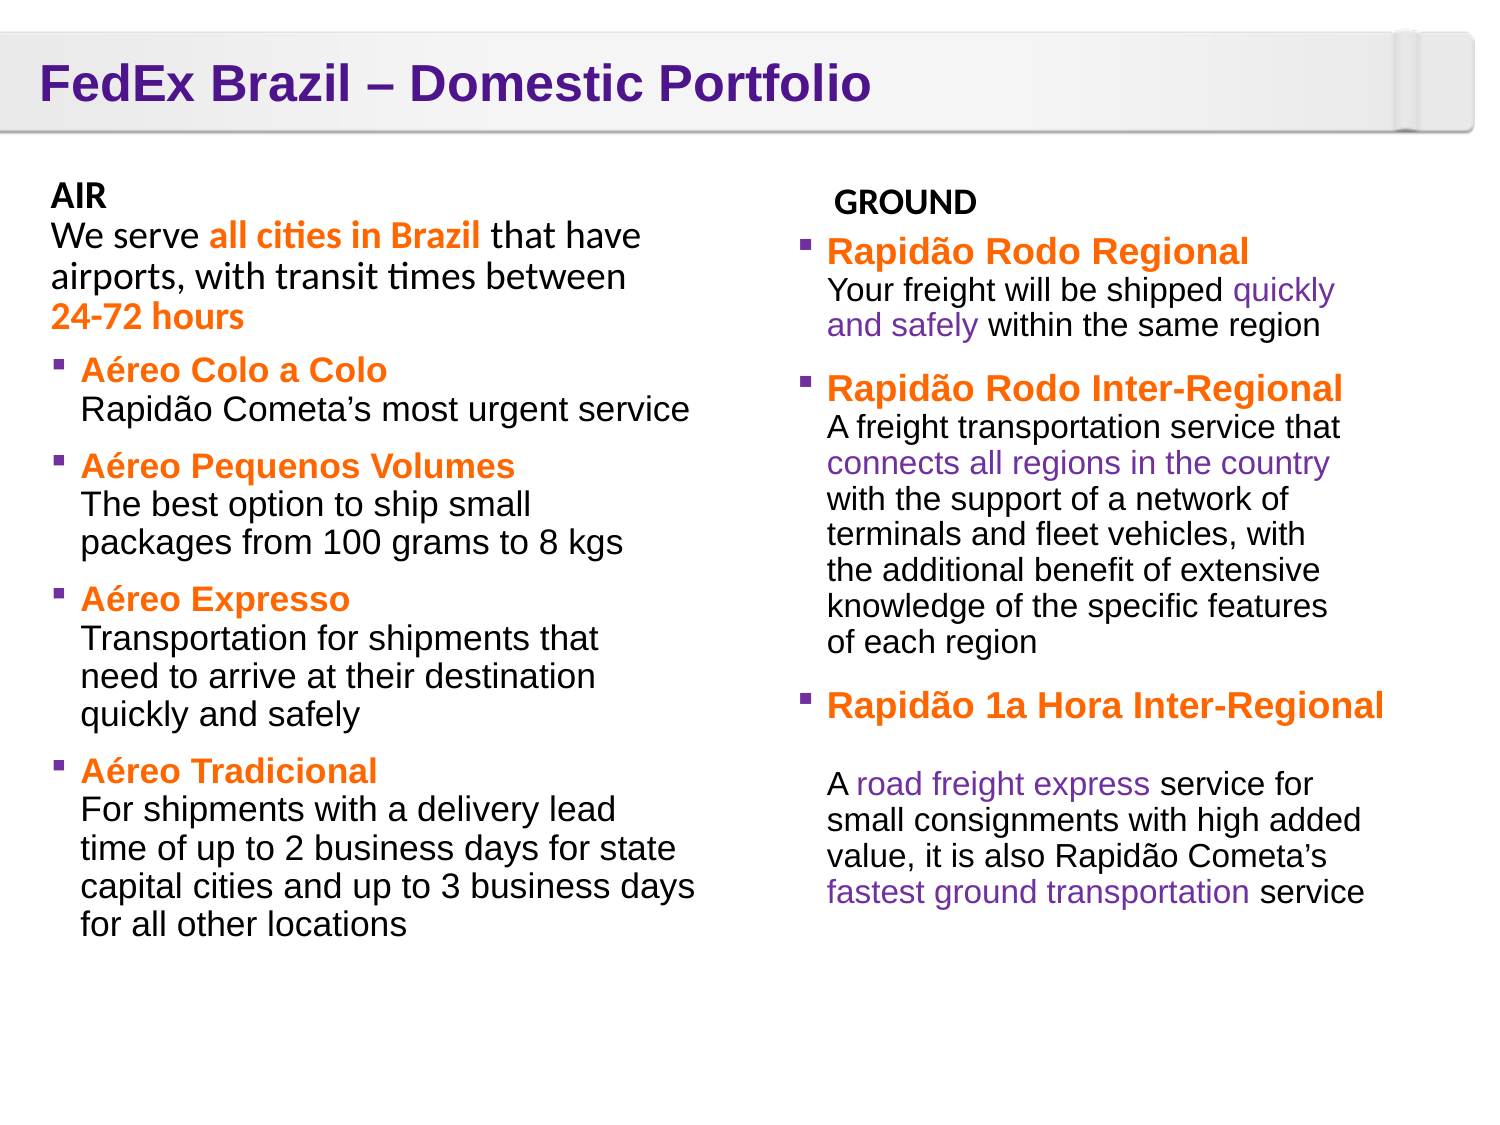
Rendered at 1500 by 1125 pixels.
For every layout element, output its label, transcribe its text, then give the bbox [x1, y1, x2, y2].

text_box AIRR We serve all cities in Brazil that have airports, with transit times between 24-72 hours [35, 169, 684, 346]
text_box Rapidão Rodo Regional Your freight will be shipped quickly and safely within the same region Rapidão Rodo Inter-Regional A freight transportation service that connects all regions in the country with the support of a network of terminals and fleet vehicles, with the additional benefit of extensive knowledge of the specific features of each region Rapidão 1a Hora Inter-Regional A road freight express service for small consignments with high added value, it is also Rapidão Cometa’s fastest ground transportation service [782, 224, 1406, 918]
picture [0, 12, 1500, 151]
text_box Aéreo Colo a Colo Rapidão Cometa’s most urgent service Aéreo Pequenos Volumes The best option to ship small packages from 100 grams to 8 kgs Aéreo Expresso Transportation for shipments that need to arrive at their destination quickly and safely Aéreo Tradicional For shipments with a delivery lead time of up to 2 business days for state capital cities and up to 3 business days for all other locations [36, 344, 730, 952]
text_box GROUND [819, 169, 1002, 230]
